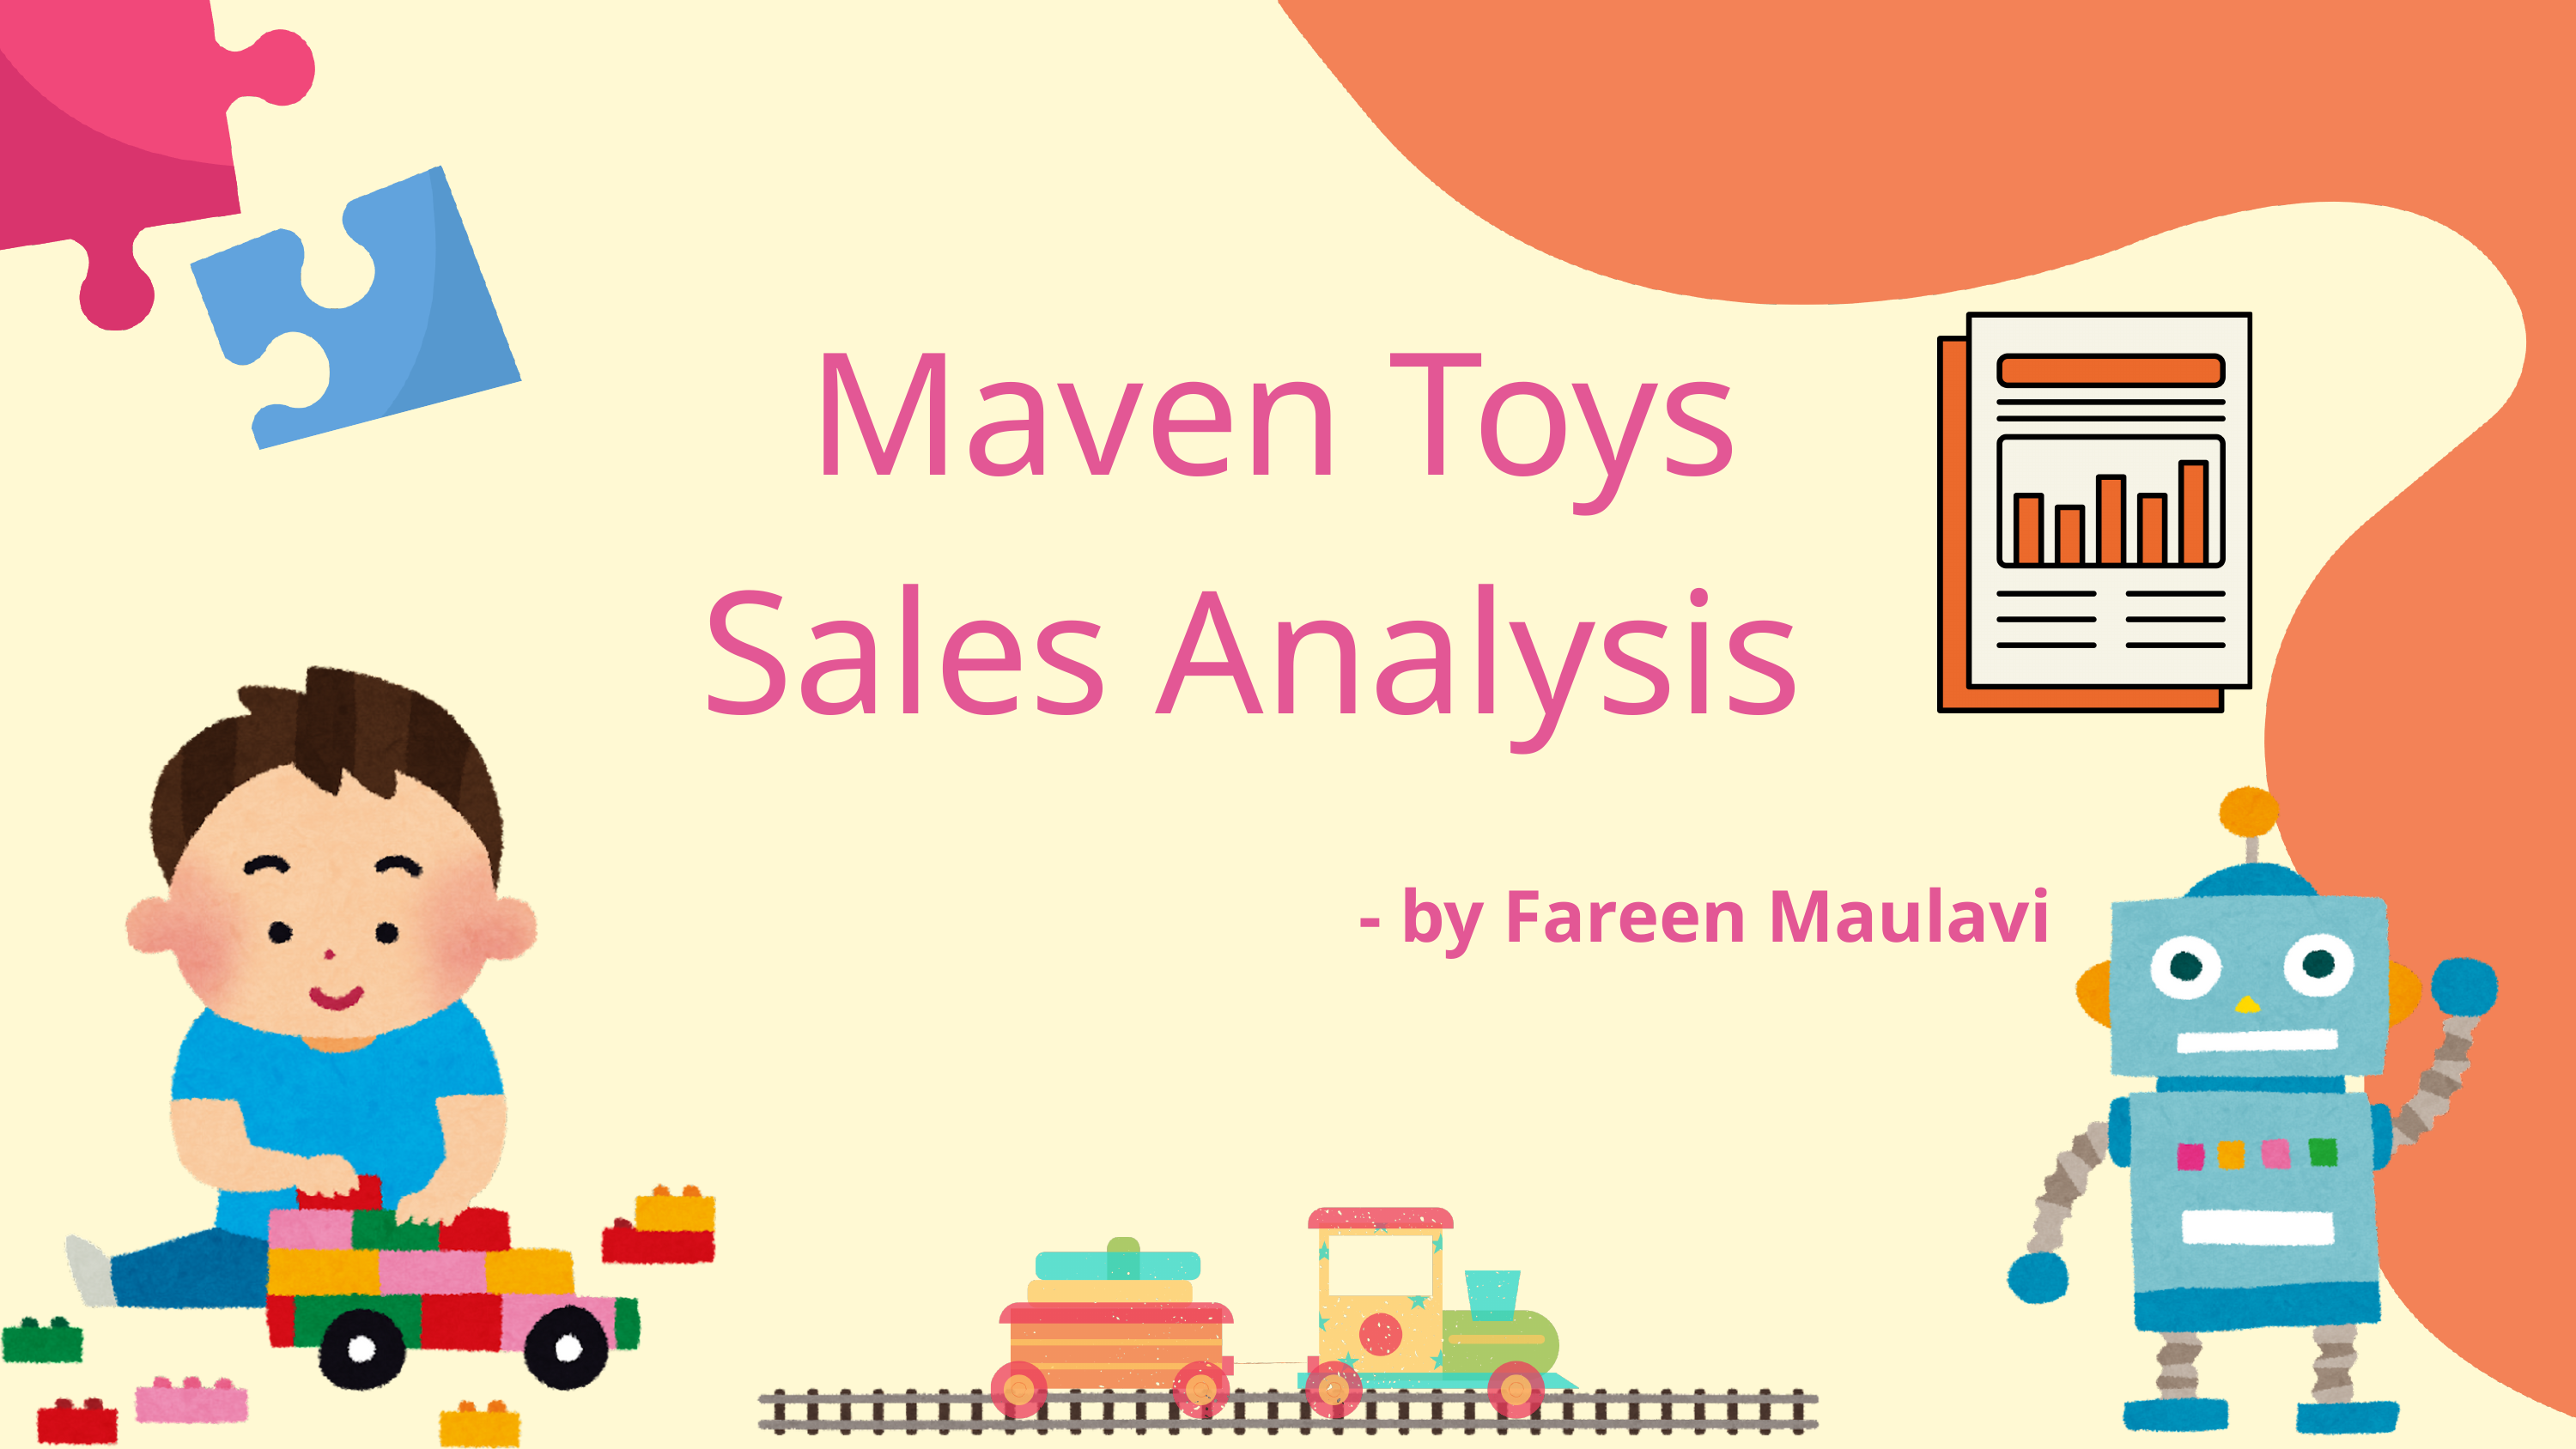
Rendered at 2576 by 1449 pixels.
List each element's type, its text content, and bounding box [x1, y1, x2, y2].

text_box [1273, 0, 2576, 1449]
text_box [756, 1207, 1820, 1436]
text_box [0, 0, 538, 518]
text_box [0, 664, 717, 1449]
text_box Maven Toys Sales Analysis [587, 270, 1960, 748]
text_box - by Fareen Maulavi [1195, 856, 2216, 957]
text_box [1960, 312, 2253, 713]
text_box [2006, 785, 2500, 1436]
